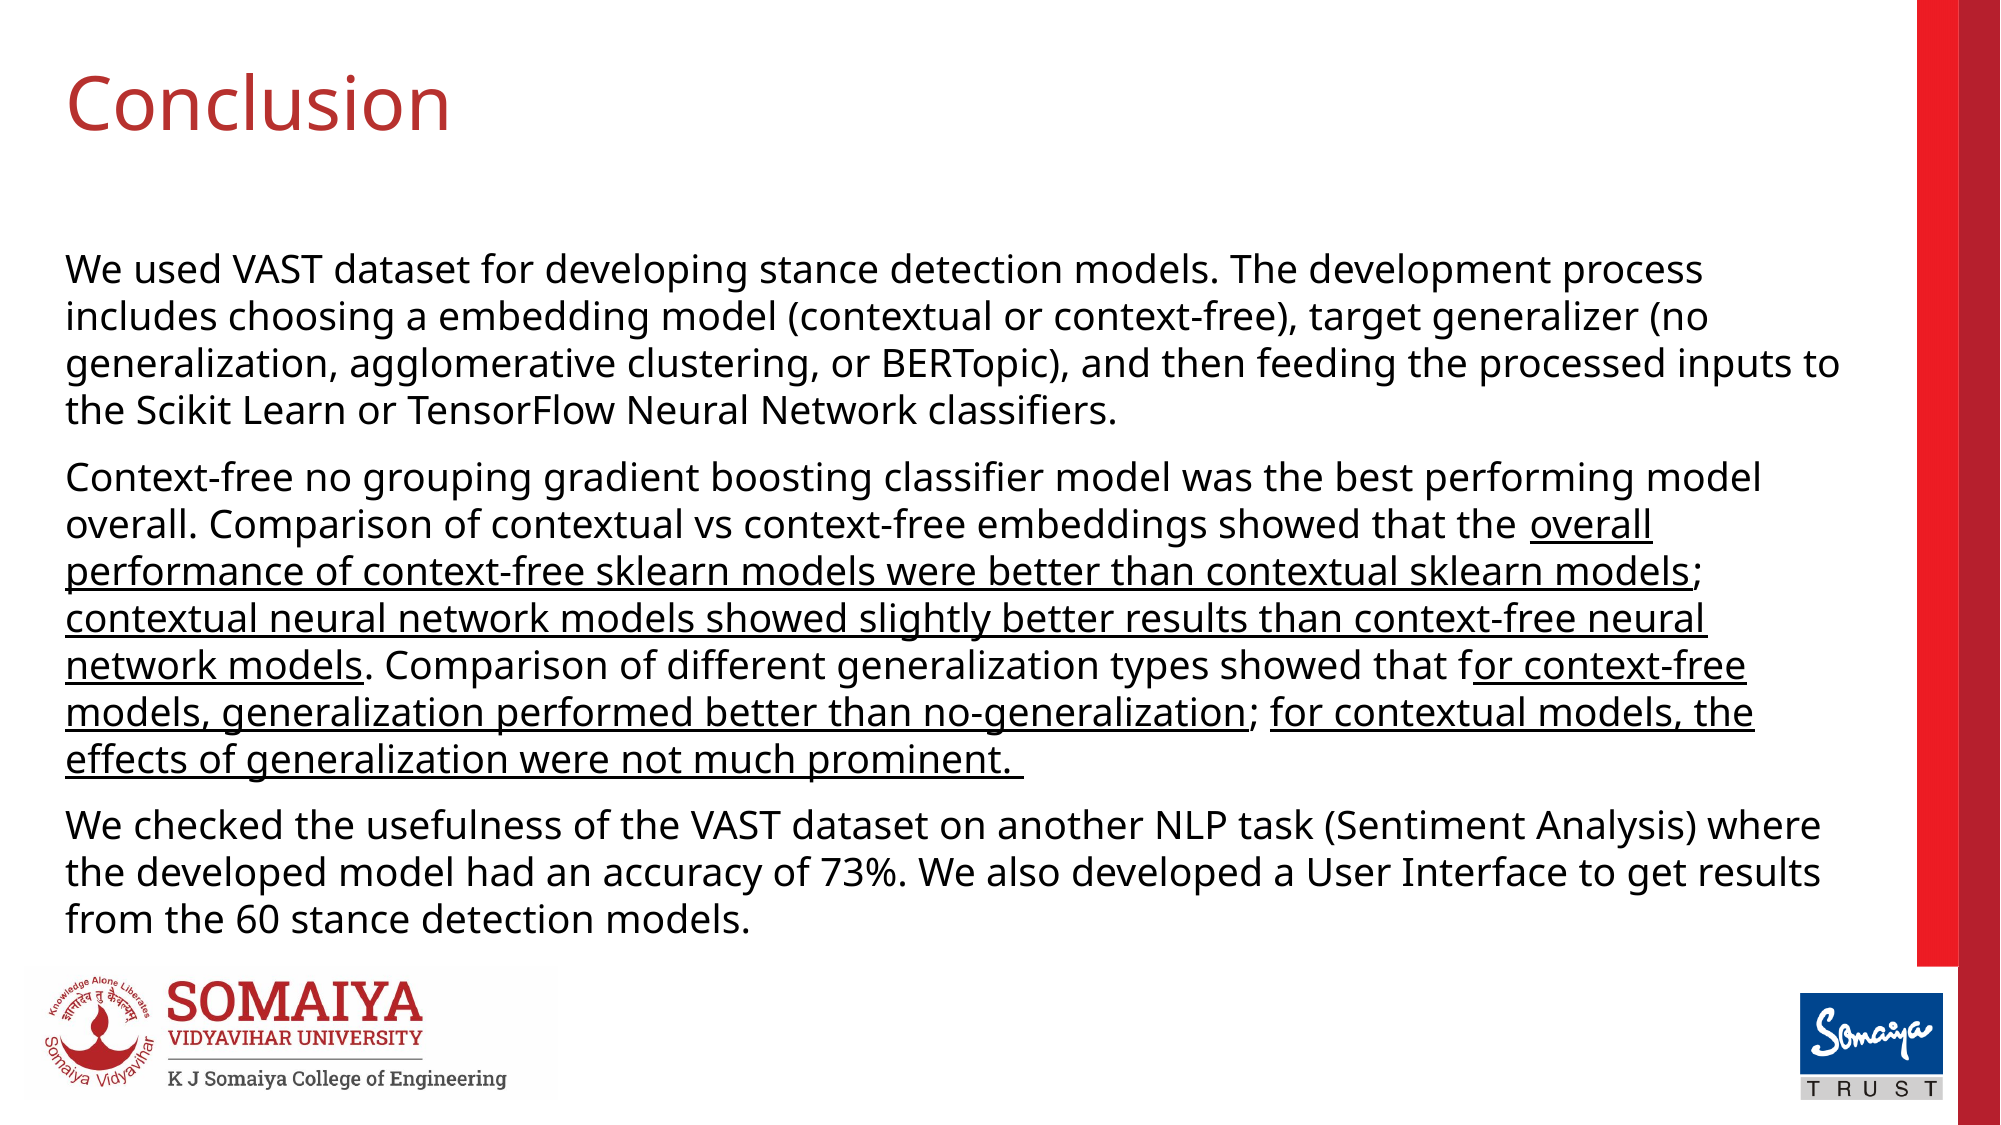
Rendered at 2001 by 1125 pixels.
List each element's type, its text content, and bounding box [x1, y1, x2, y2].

picture [1799, 993, 1943, 1101]
picture [24, 966, 558, 1101]
title Conclusion [50, 0, 1877, 215]
picture [1917, 0, 2000, 1125]
list We used VAST dataset for developing stance detection models. The development process includes choosing a embedding model (contextual or context-free), target generalizer (no generalization, agglomerative clustering, or BERTopic), and then feeding the processed inputs to the Scikit Learn or TensorFlow Neural Network classifiers. Context-free no grouping gradient boosting classifier model was the best performing model overall. Comparison of contextual vs context-free embeddings showed that the overall performance of context-free sklearn models were better than contextual sklearn models; contextual neural network models showed slightly better results than context-free neural network models. Comparison of different generalization types showed that for context-free models, generalization performed better than no-generalization; for contextual models, the effects of generalization were not much prominent. We checked the usefulness of the VAST dataset on another NLP task (Sentiment Analysis) where the developed model had an accuracy of 73%. We also developed a User Interface to get results from the 60 stance detection models. [50, 236, 1877, 951]
